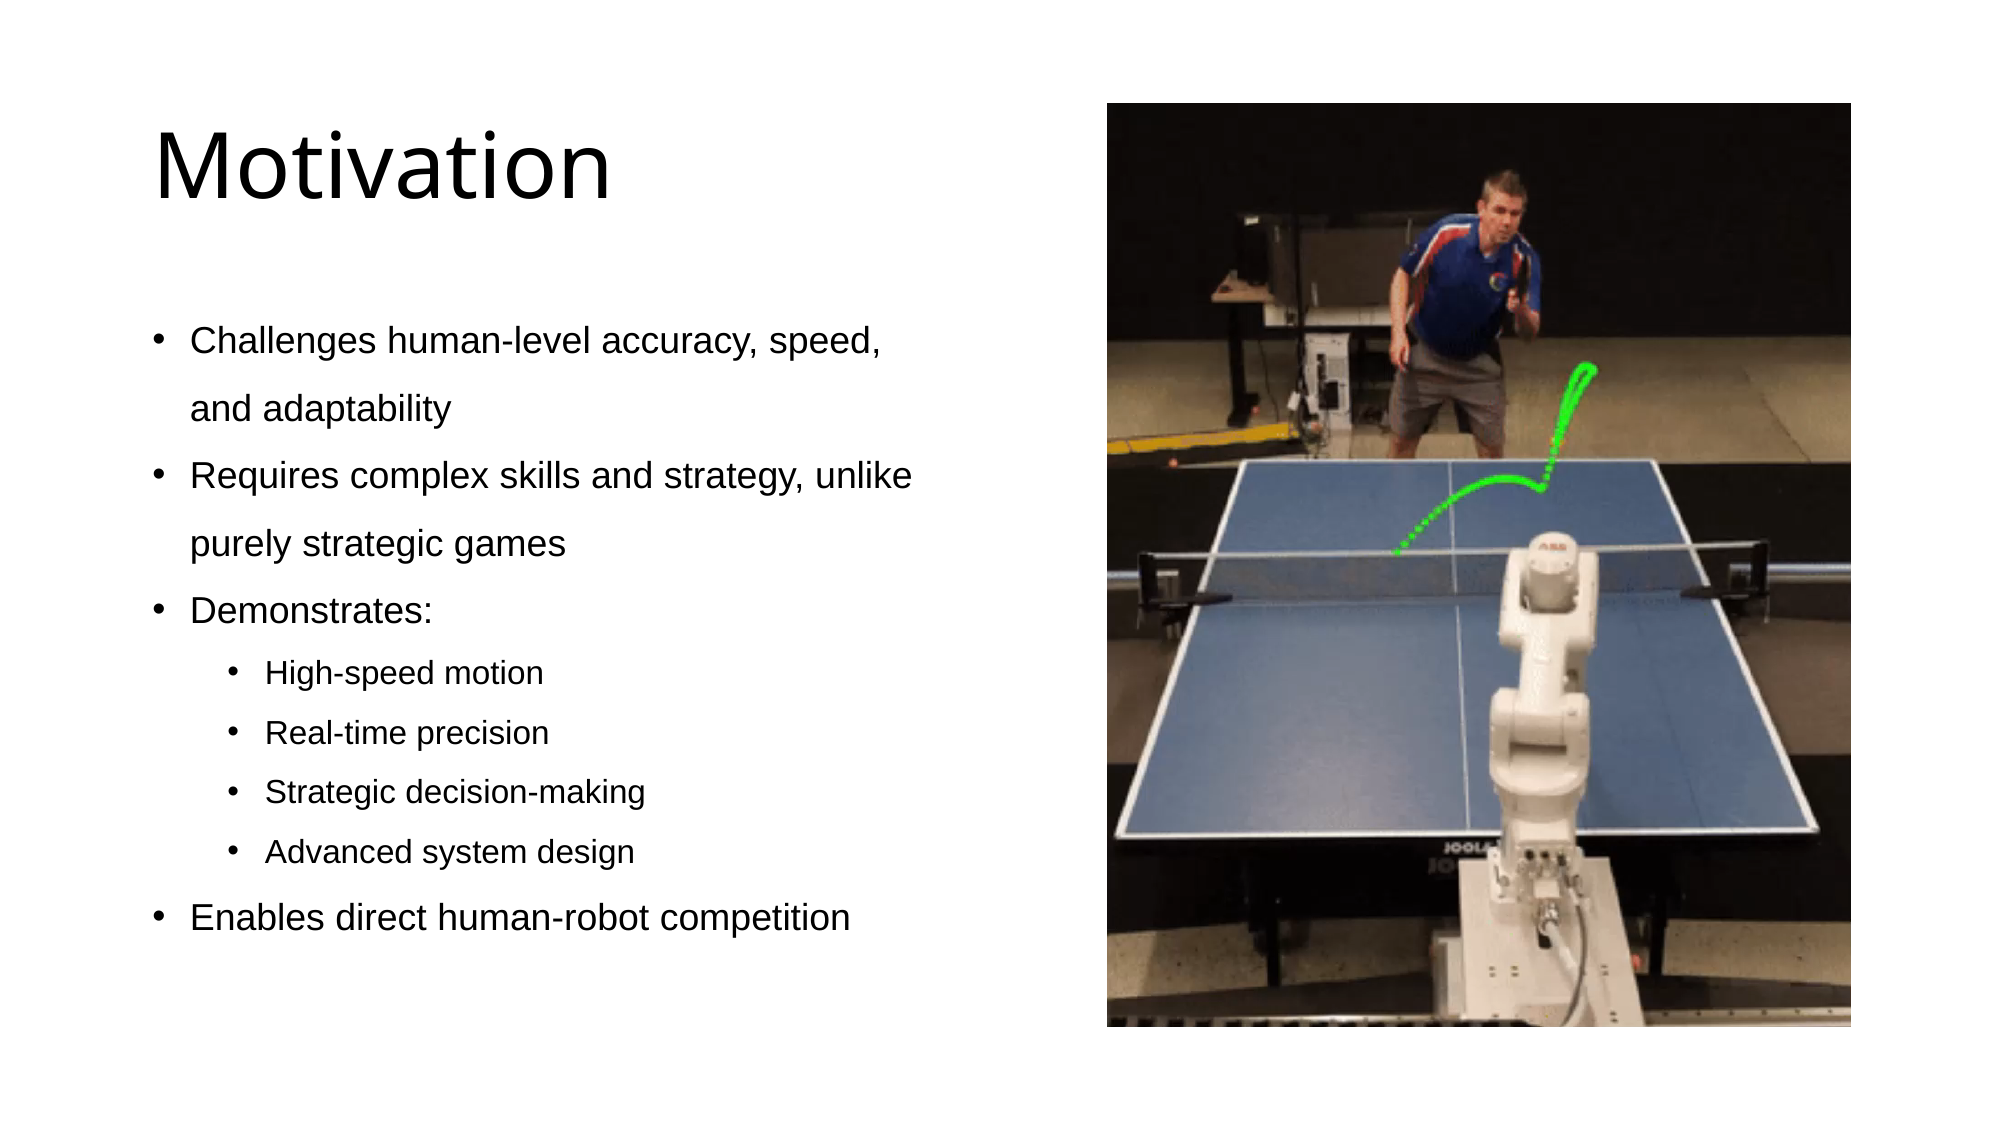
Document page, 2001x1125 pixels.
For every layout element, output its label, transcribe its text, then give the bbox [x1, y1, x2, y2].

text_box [1106, 102, 1853, 1029]
list Challenges human-level accuracy, speed, and adaptability Requires complex skills and strategy, unlike purely strategic games Demonstrates: High-speed motion Real-time precision Strategic decision-making Advanced system design Enables direct human-robot competition [137, 285, 953, 946]
title Motivation [137, 59, 1863, 278]
